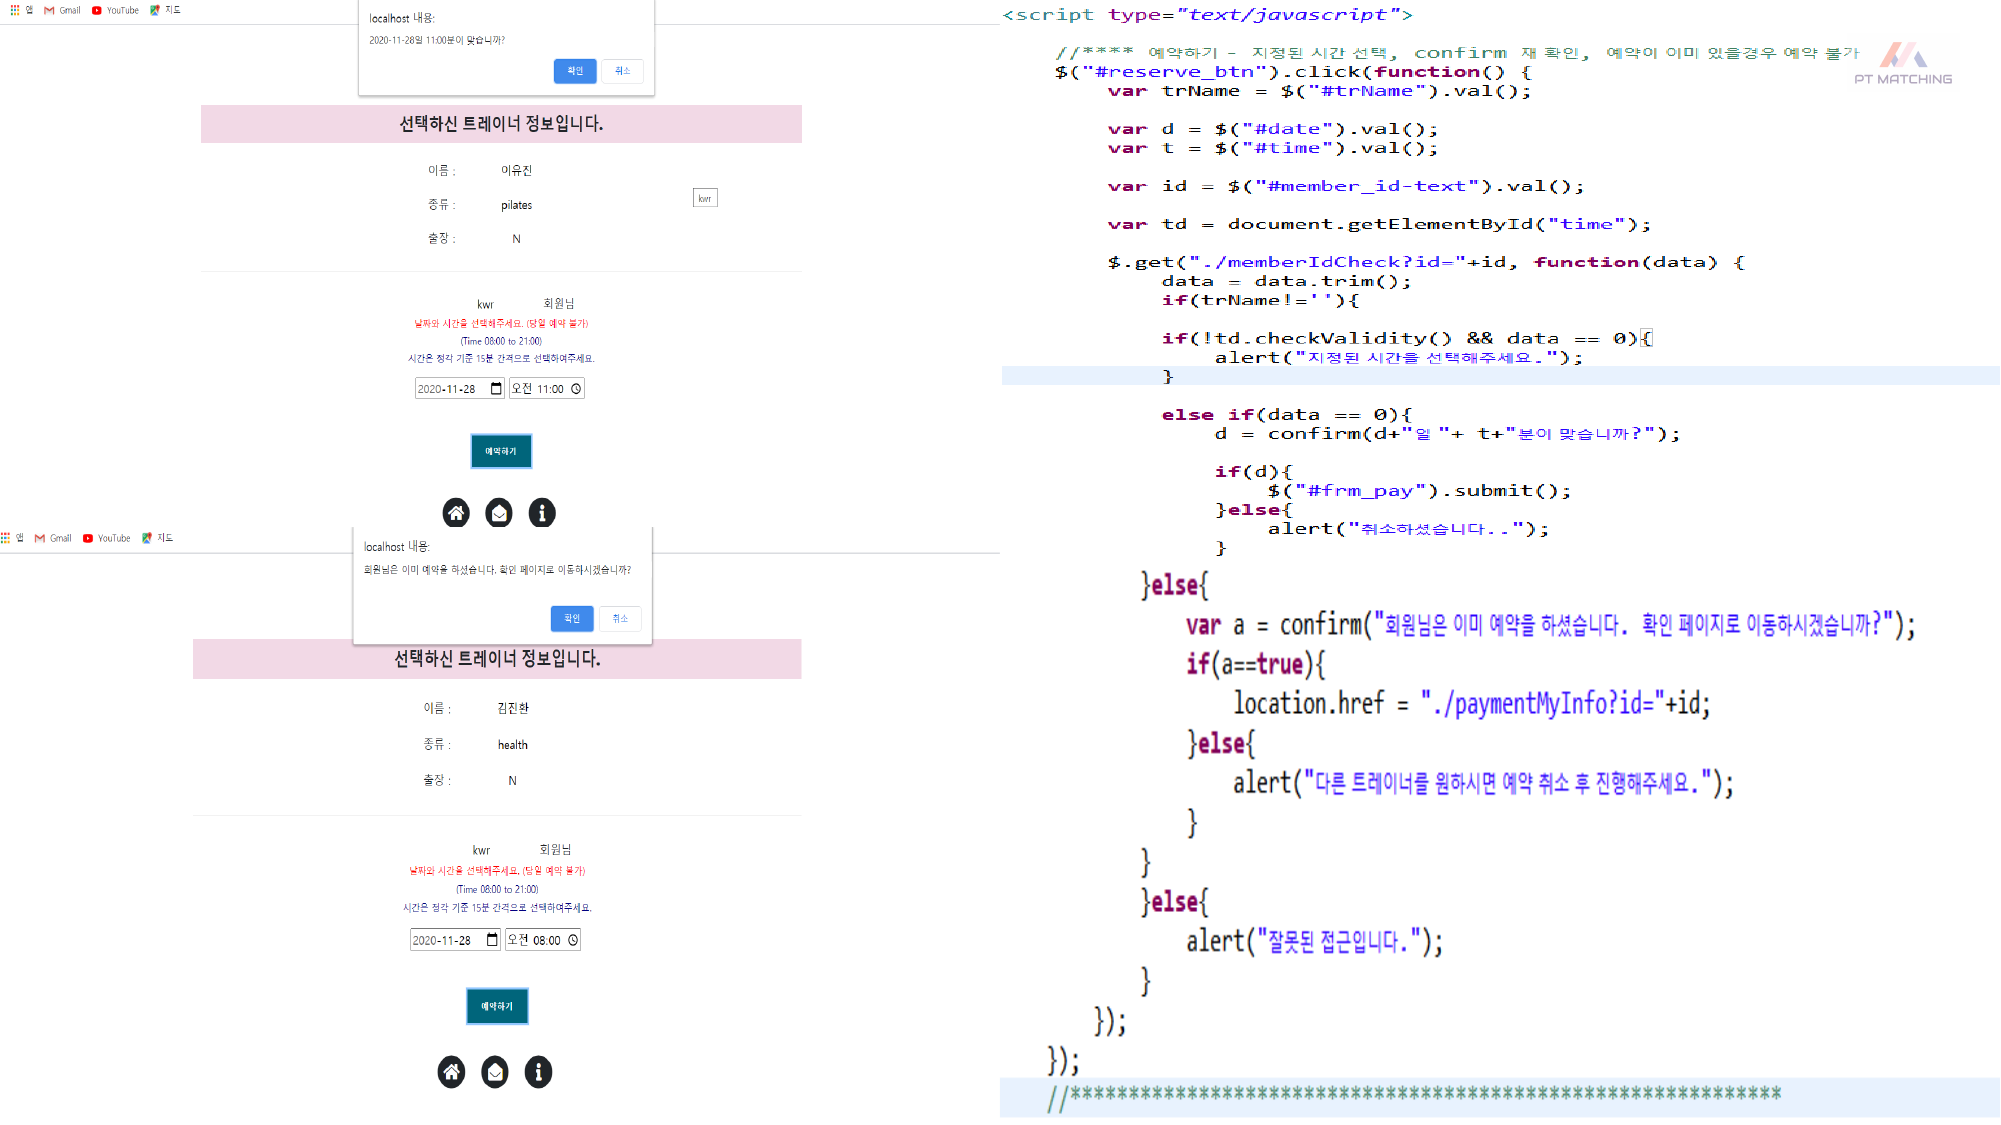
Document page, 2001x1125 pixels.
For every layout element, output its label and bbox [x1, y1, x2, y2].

picture [1847, 33, 1960, 92]
text_box [999, 0, 2000, 1125]
picture [0, 0, 999, 1125]
